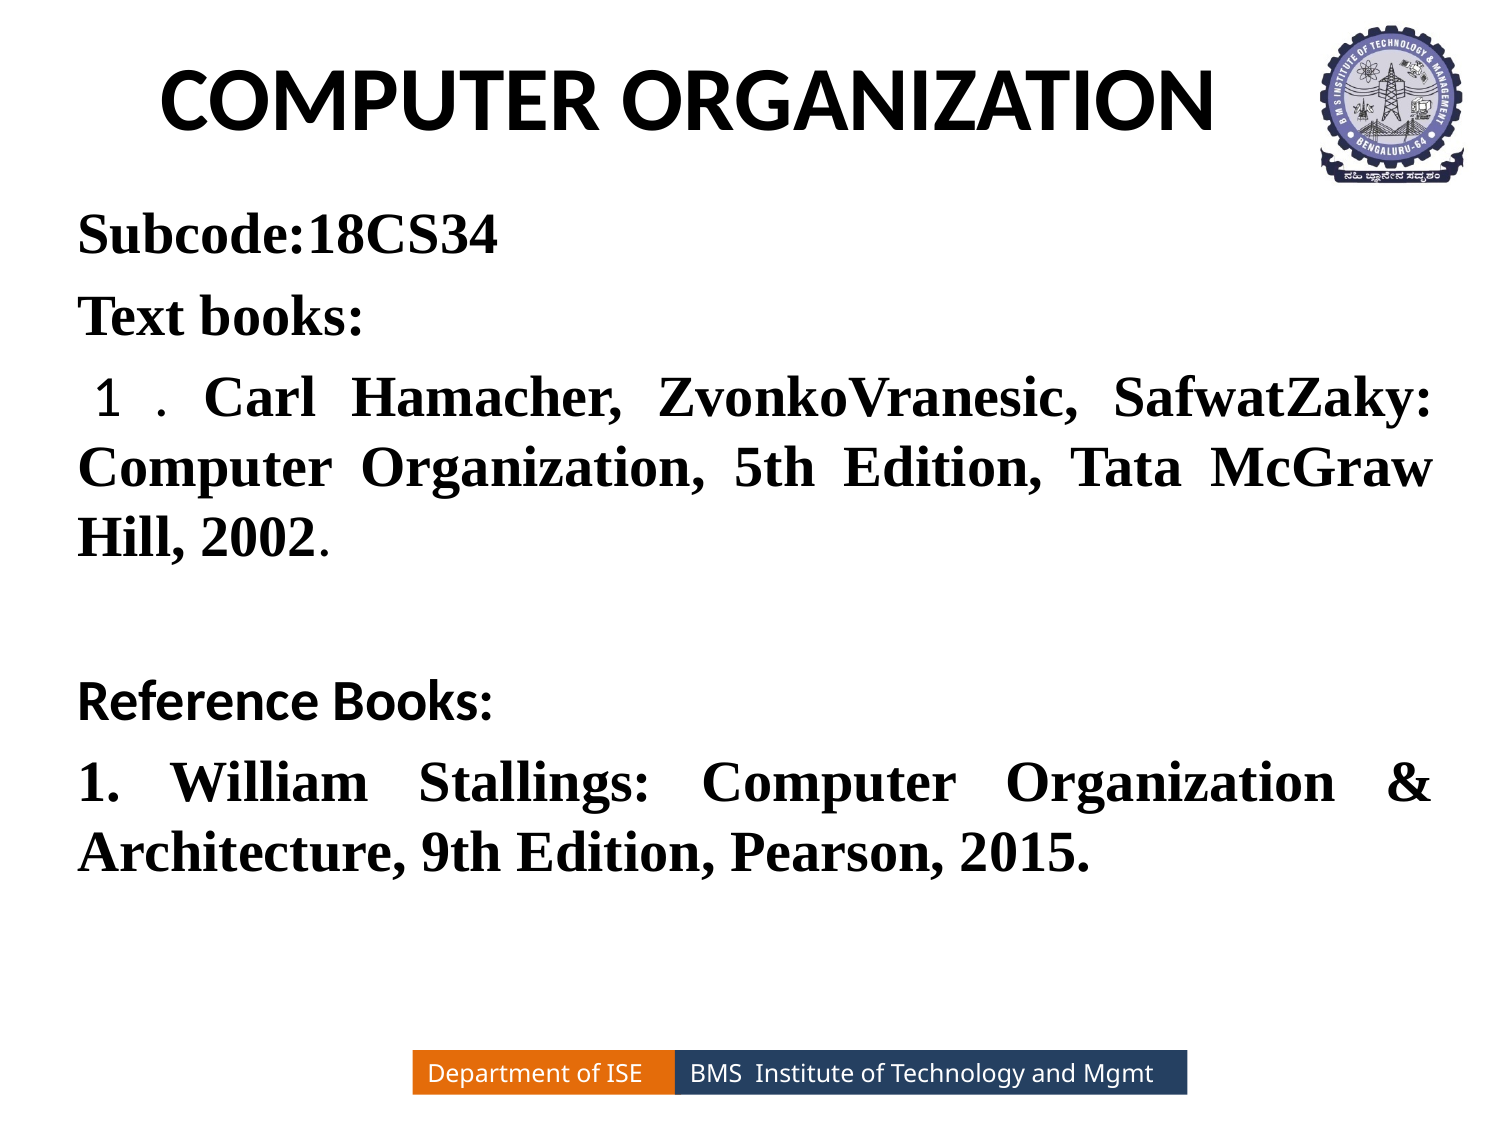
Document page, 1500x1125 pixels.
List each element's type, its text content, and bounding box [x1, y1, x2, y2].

picture [1287, 0, 1500, 213]
title COMPUTER ORGANIZATION [112, 49, 1288, 138]
subtitle Subcode:18CS34 Text books: 1 . Carl Hamacher, ZvonkoVranesic, SafwatZaky: Computer Organization, 5th Edition, Tata McGraw Hill, 2002. Reference Books: 1. William Stallings: Computer Organization & Architecture, 9th Edition, Pearson, 2015. [62, 187, 1451, 1038]
